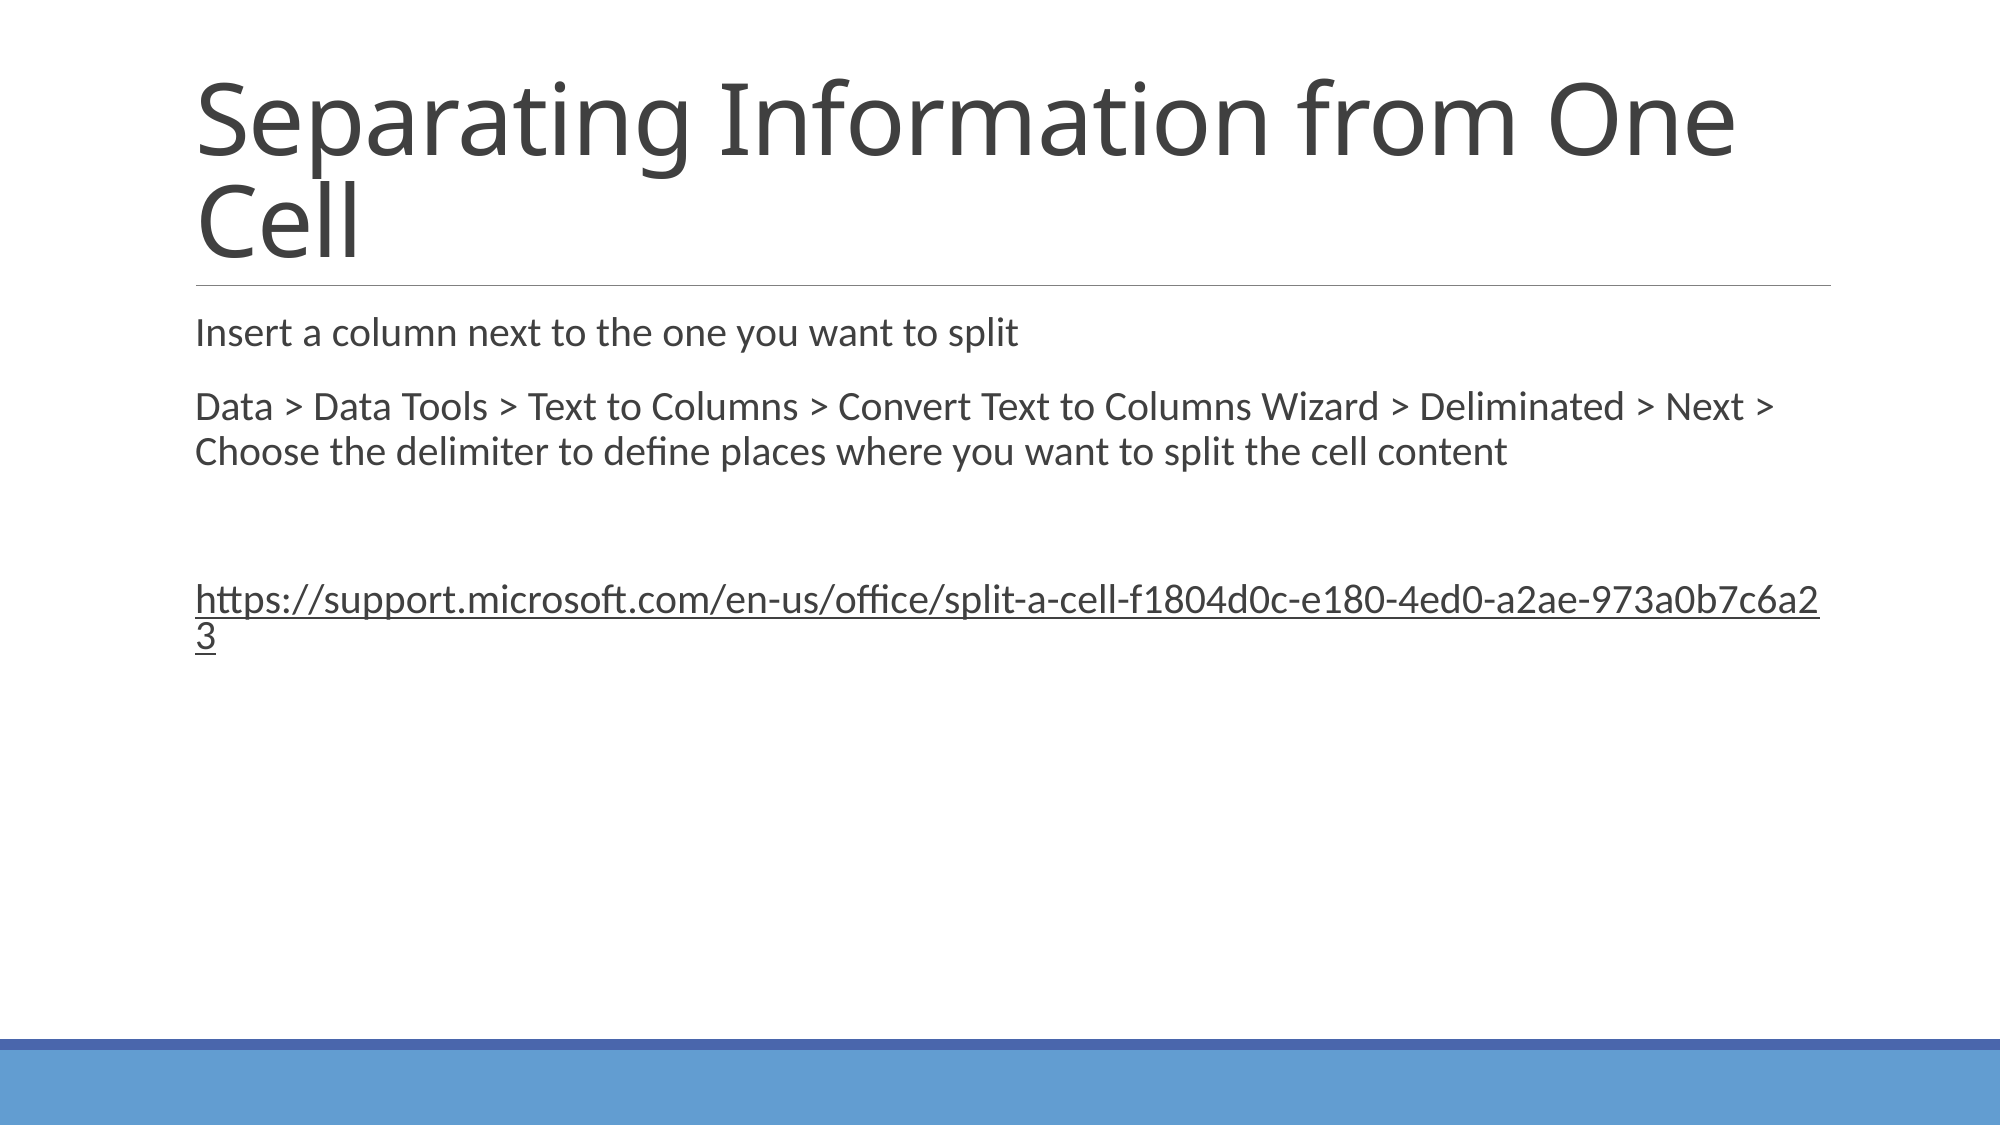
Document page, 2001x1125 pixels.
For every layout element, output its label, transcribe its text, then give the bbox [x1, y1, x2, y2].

title Separating Information from One Cell [180, 47, 1830, 285]
list Insert a column next to the one you want to split Data > Data Tools > Text to Columns > Convert Text to Columns Wizard > Deliminated > Next > Choose the delimiter to define places where you want to split the cell content https://support.microsoft.com/en-us/office/split-a-cell-f1804d0c-e180-4ed0-a2ae-973a0b7c6a23 [180, 302, 1830, 963]
